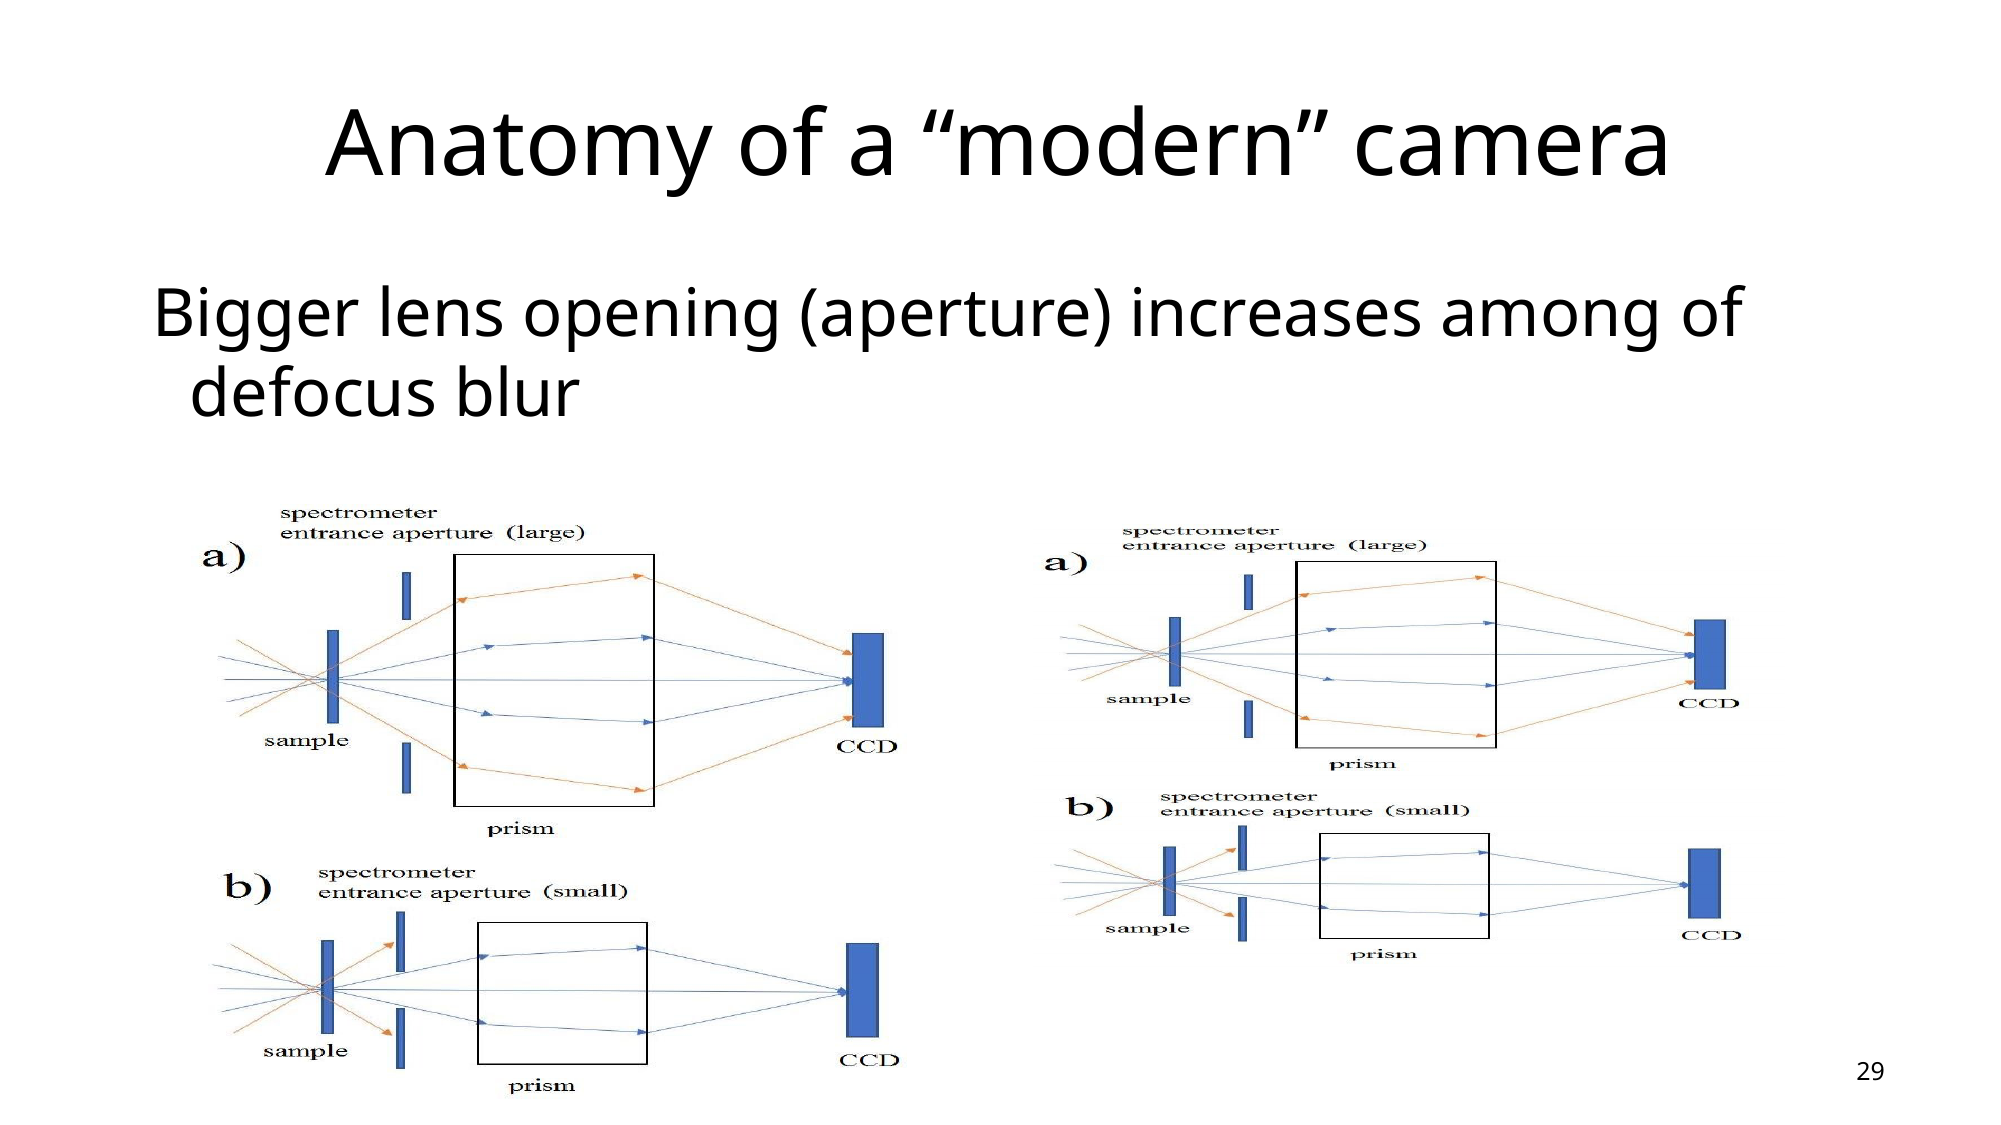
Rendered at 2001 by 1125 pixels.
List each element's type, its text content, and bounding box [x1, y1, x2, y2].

title Anatomy of a “modern” camera [99, 45, 1900, 233]
picture [1033, 515, 1785, 968]
picture [190, 493, 943, 1103]
list Bigger lens opening (aperture) increases among of defocus blur [99, 262, 1900, 1005]
slide_number 28 [1433, 1042, 1900, 1103]
